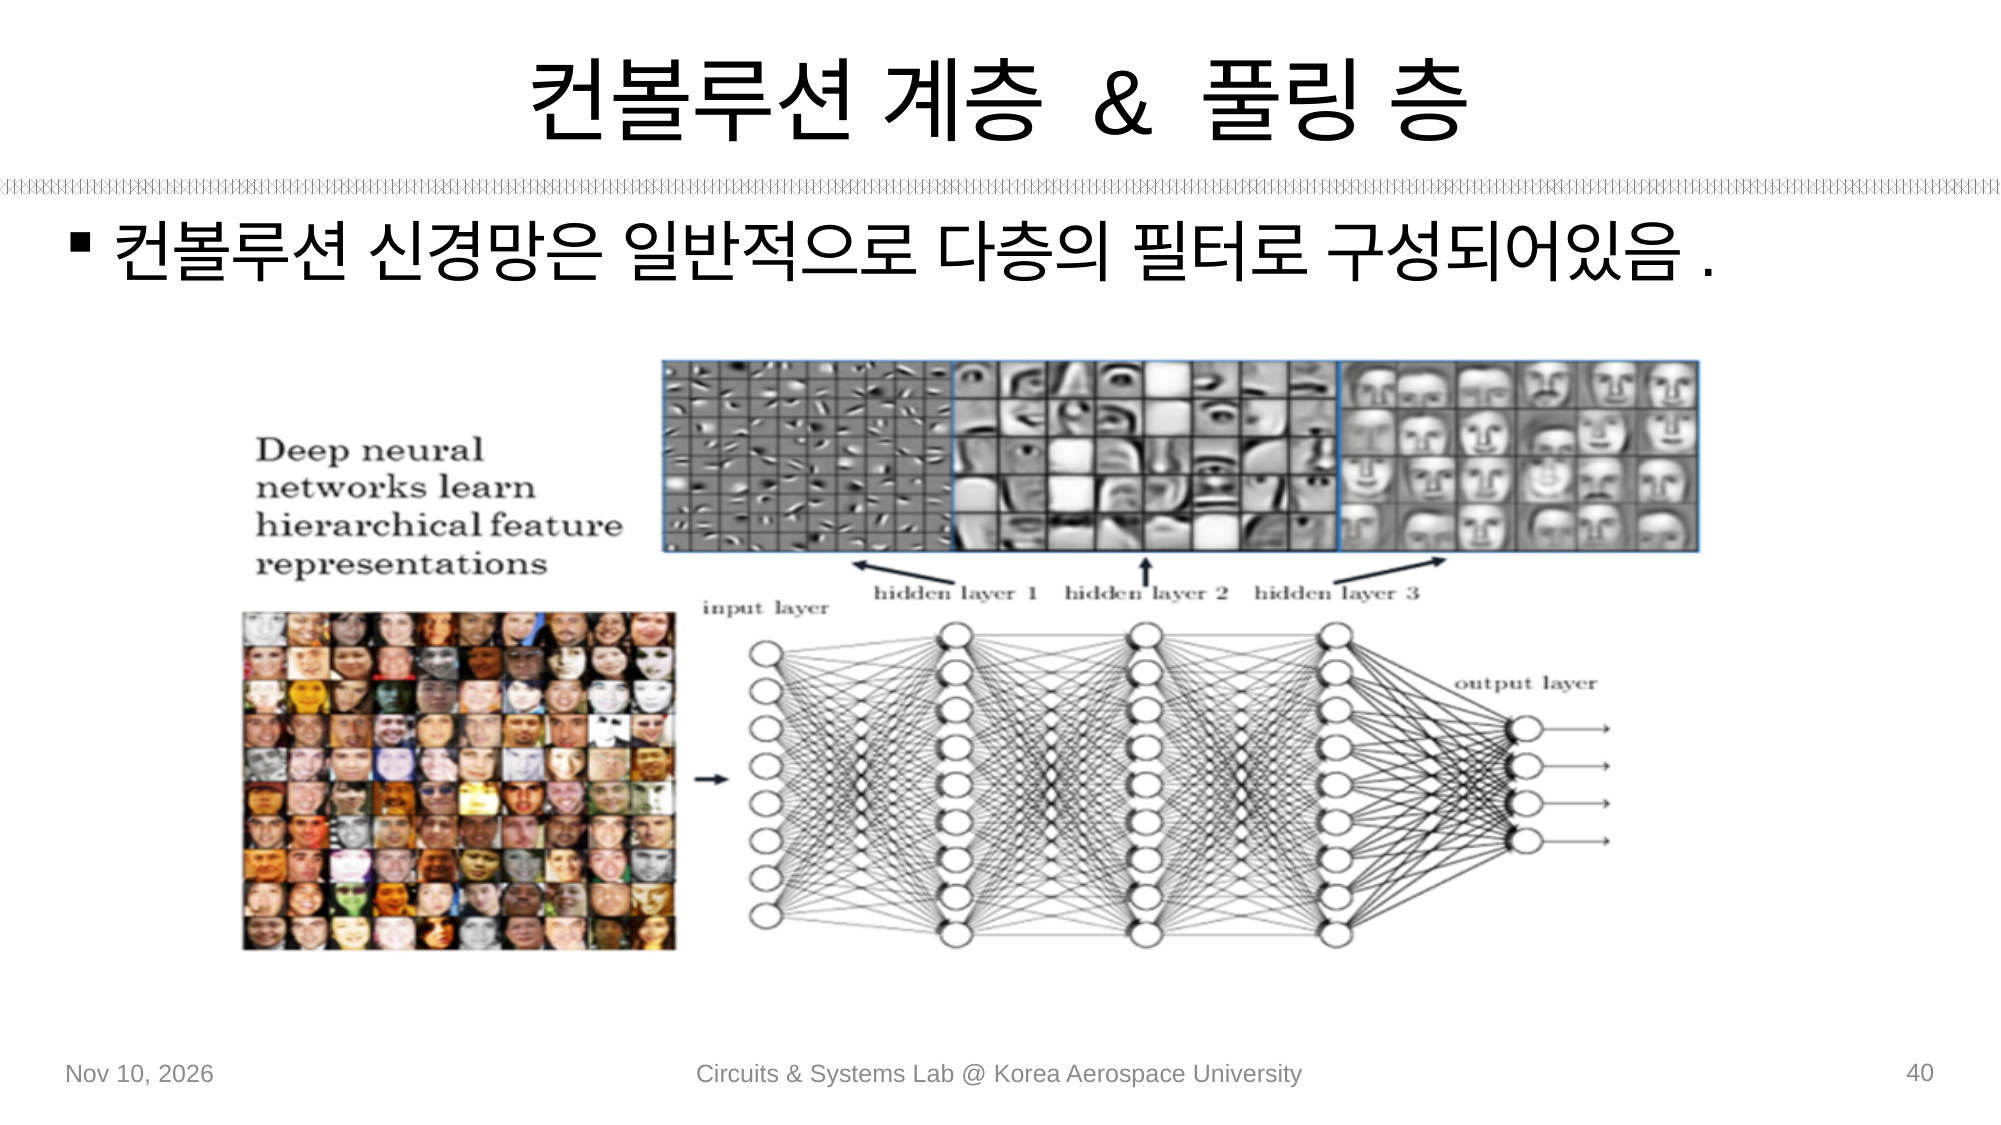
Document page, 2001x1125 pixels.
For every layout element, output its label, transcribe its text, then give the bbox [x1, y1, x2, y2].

picture [230, 333, 1725, 962]
footer Circuits & Systems Lab @ Korea Aerospace University [662, 1042, 1338, 1103]
slide_number 40 [1493, 1041, 1950, 1102]
list 컨볼루션 신경망은 일반적으로 다층의 필터로 구성되어있음. [50, 211, 1950, 1014]
slide_number 25-Sep-20 [50, 1042, 500, 1103]
title 컨볼루션 계층 & 풀링 층 [50, 32, 1950, 163]
